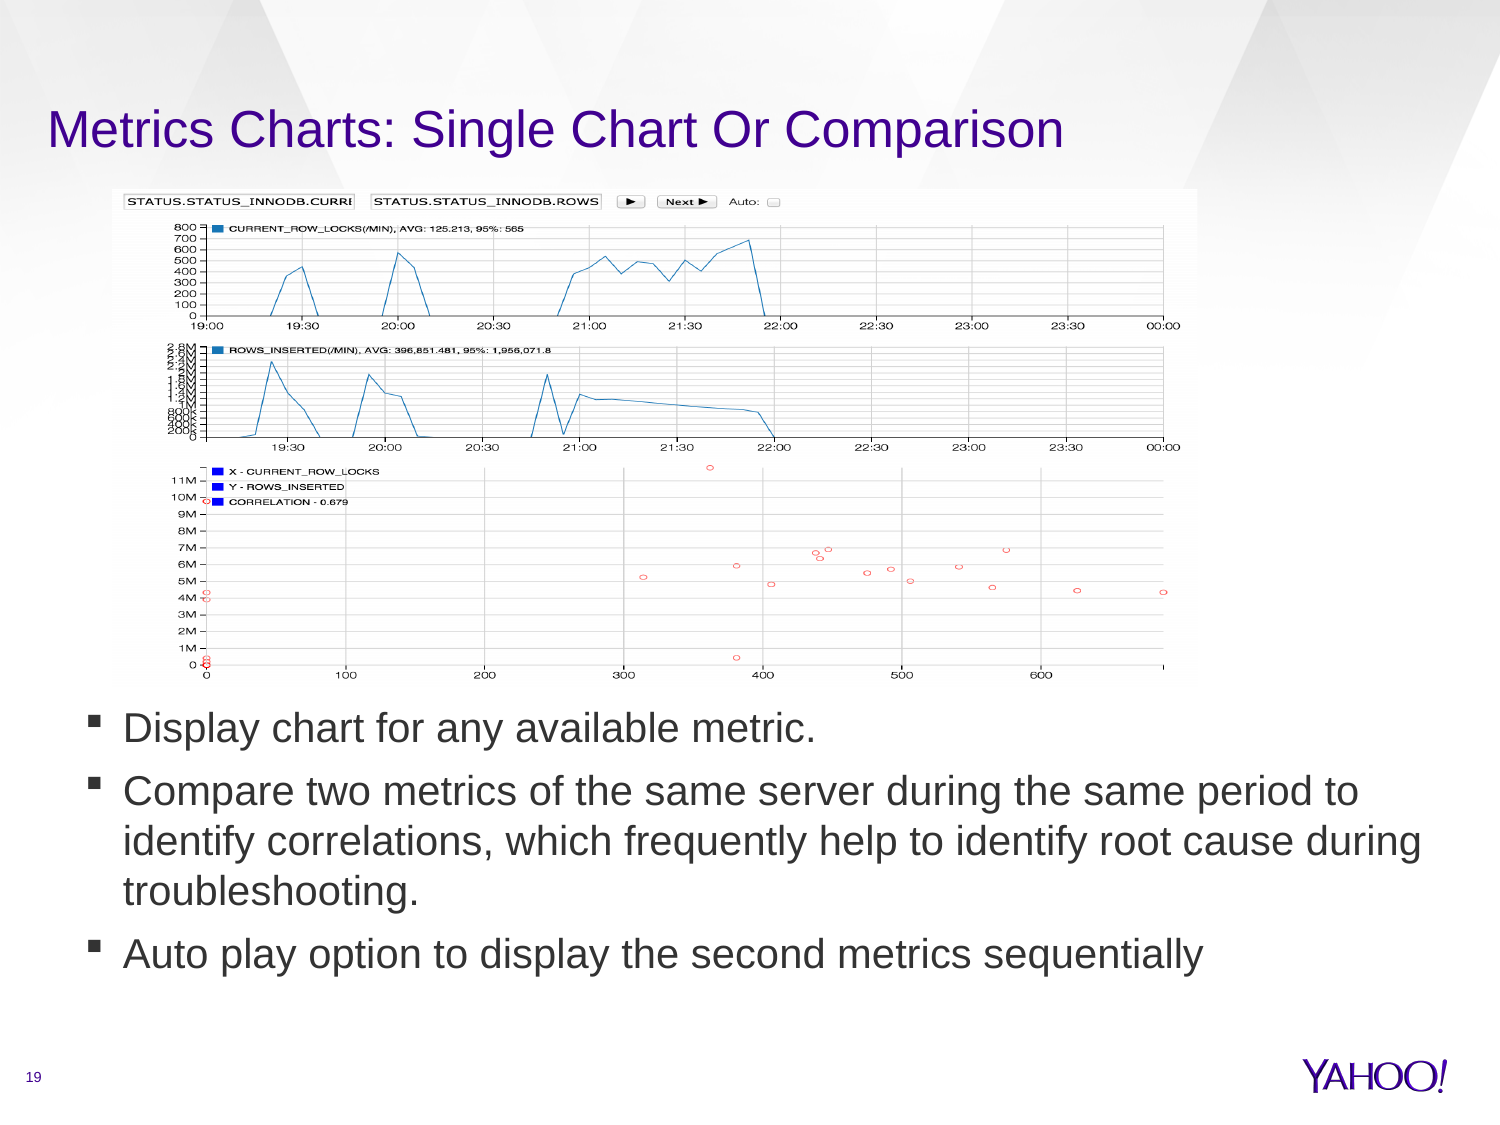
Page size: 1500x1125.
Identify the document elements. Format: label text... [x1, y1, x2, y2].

title Metrics Charts: Single Chart Or Comparison [46, 95, 1446, 274]
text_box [111, 189, 1198, 687]
list Display chart for any available metric. Compare two metrics of the same server during the same period to identify correlations, which frequently help to identify root cause during troubleshooting. Auto play option to display the second metrics sequentially [84, 701, 1447, 1007]
slide_number 19 [5, 1046, 62, 1107]
picture [0, 0, 1500, 1125]
